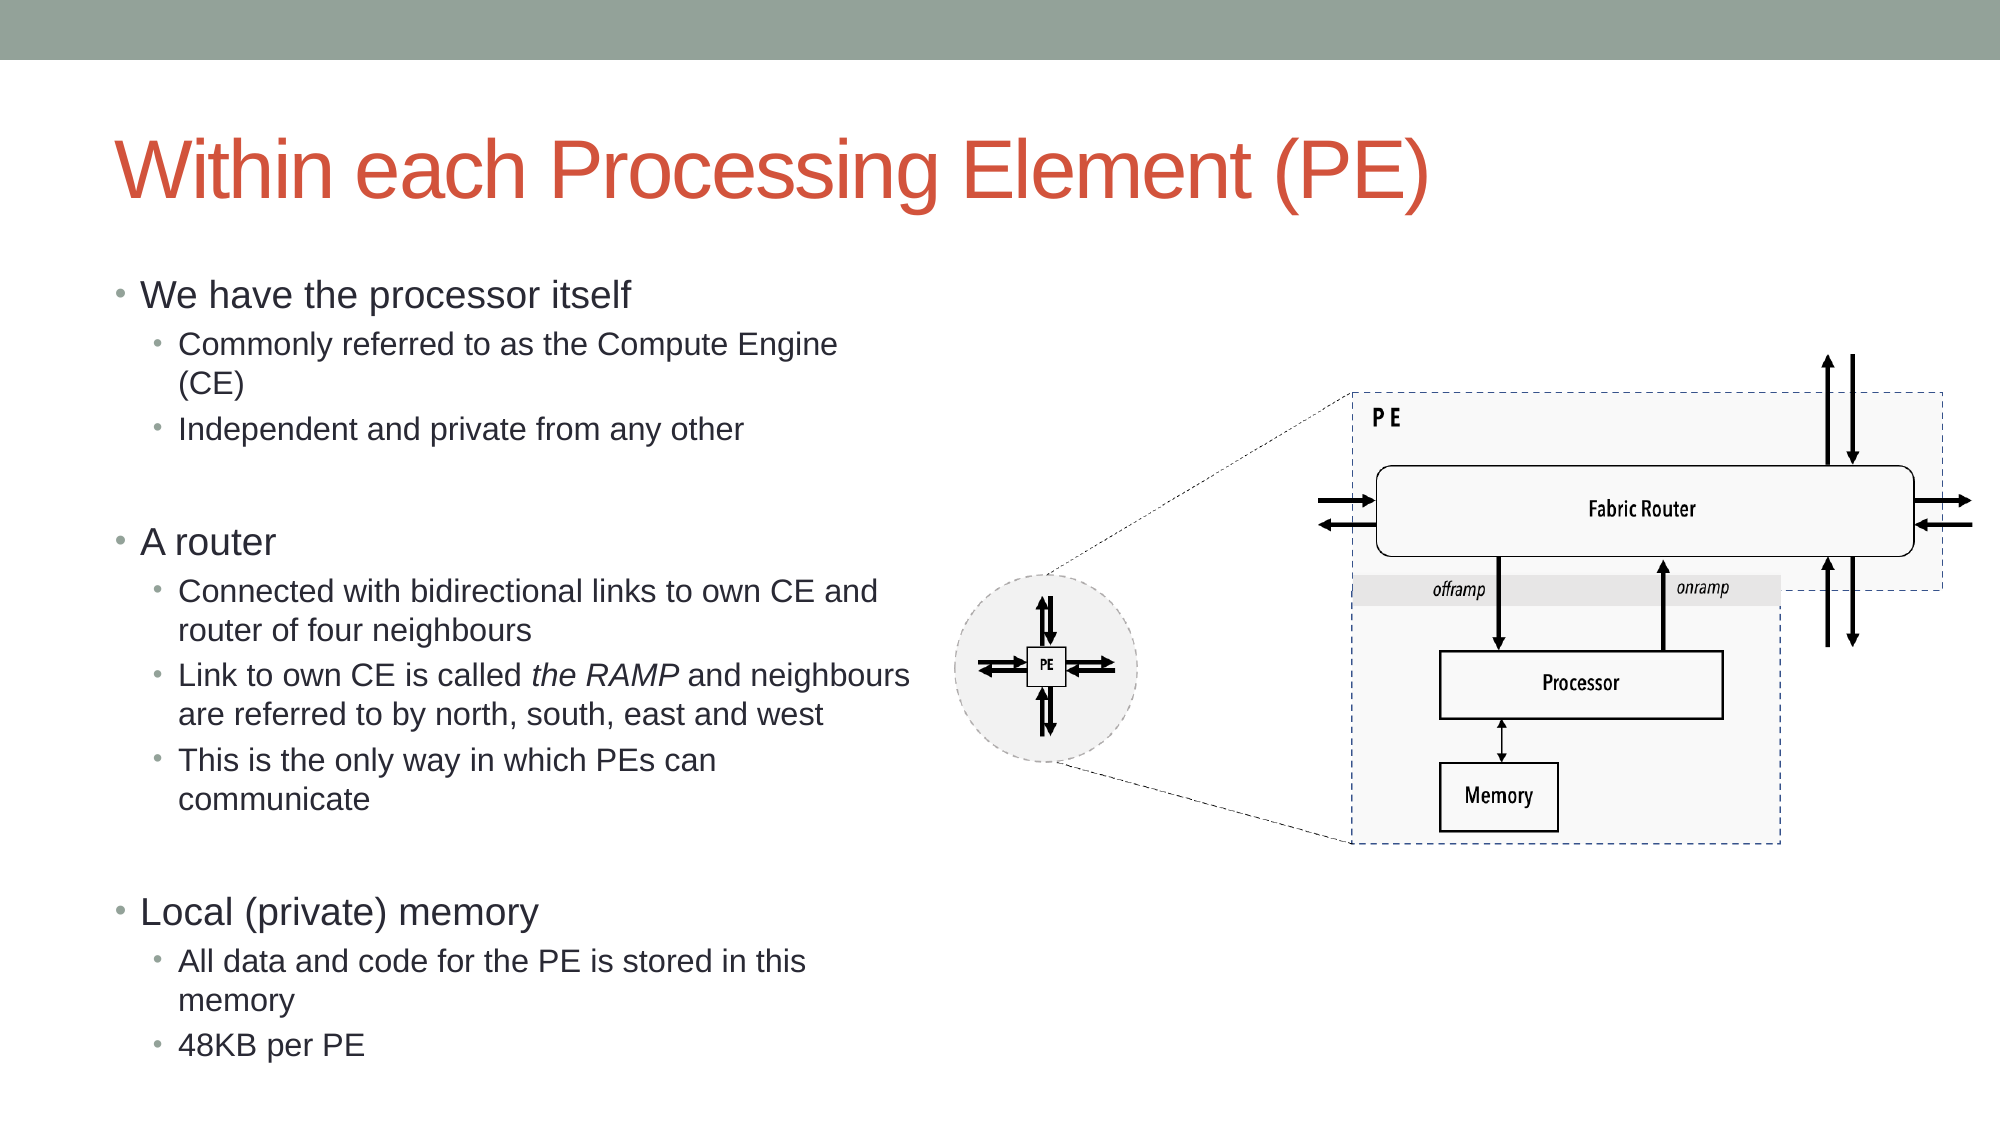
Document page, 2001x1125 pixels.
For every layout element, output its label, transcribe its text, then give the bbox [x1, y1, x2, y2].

title Within each Processing Element (PE) [99, 87, 1900, 244]
list We have the processor itself Commonly referred to as the Compute Engine (CE) Independent and private from any other A router Connected with bidirectional links to own CE and router of four neighbours Link to own CE is called the RAMP and neighbours are referred to by north, south, east and west This is the only way in which PEs can communicate Local (private) memory All data and code for the PE is stored in this memory 48KB per PE [99, 262, 930, 1094]
picture [940, 343, 1989, 863]
